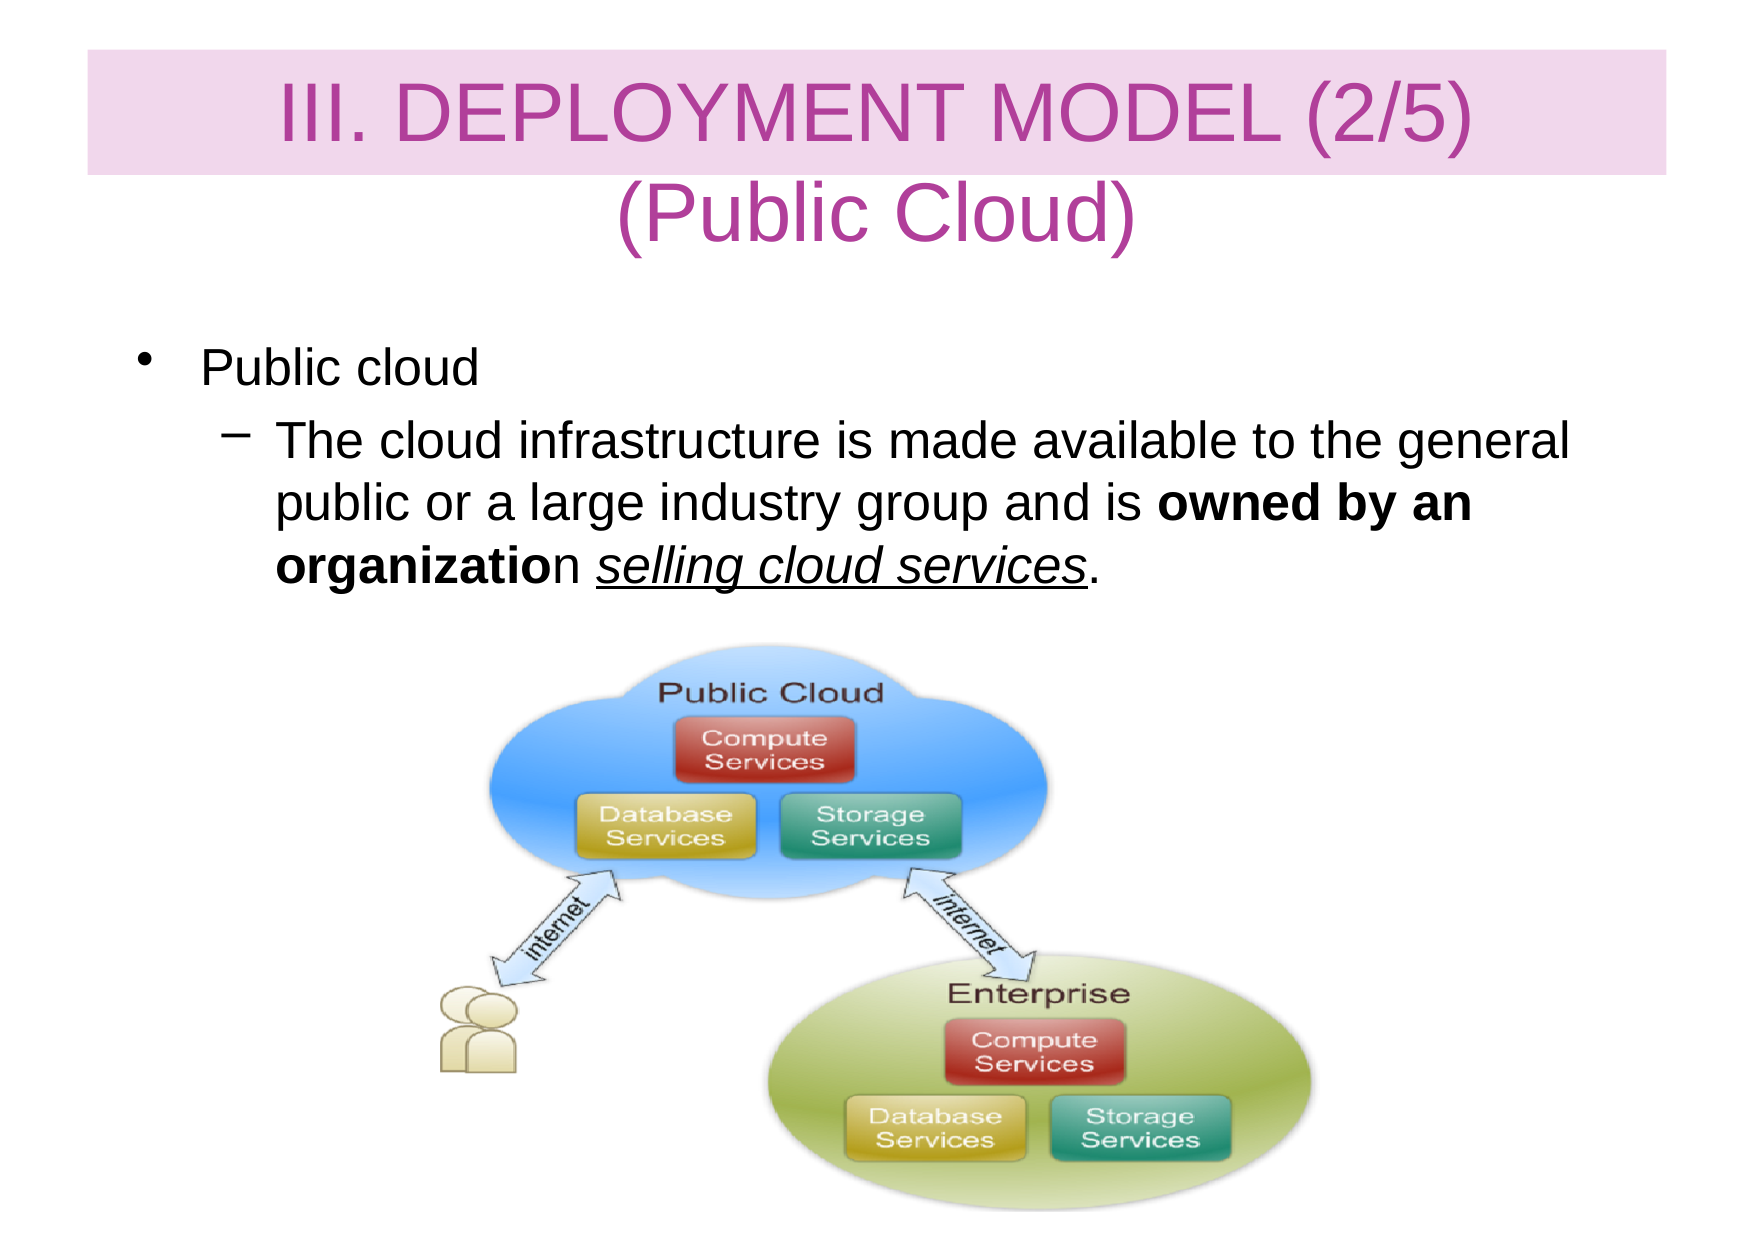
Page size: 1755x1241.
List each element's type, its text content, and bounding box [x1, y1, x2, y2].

text_box III. DEPLOYMENT MODEL (2/5) (Public Cloud) [87, 49, 1667, 175]
picture [433, 641, 1321, 1213]
list Public cloud The cloud infrastructure is made available to the general public or a large industry group and is owned by an organization selling cloud services. [119, 324, 1636, 1144]
